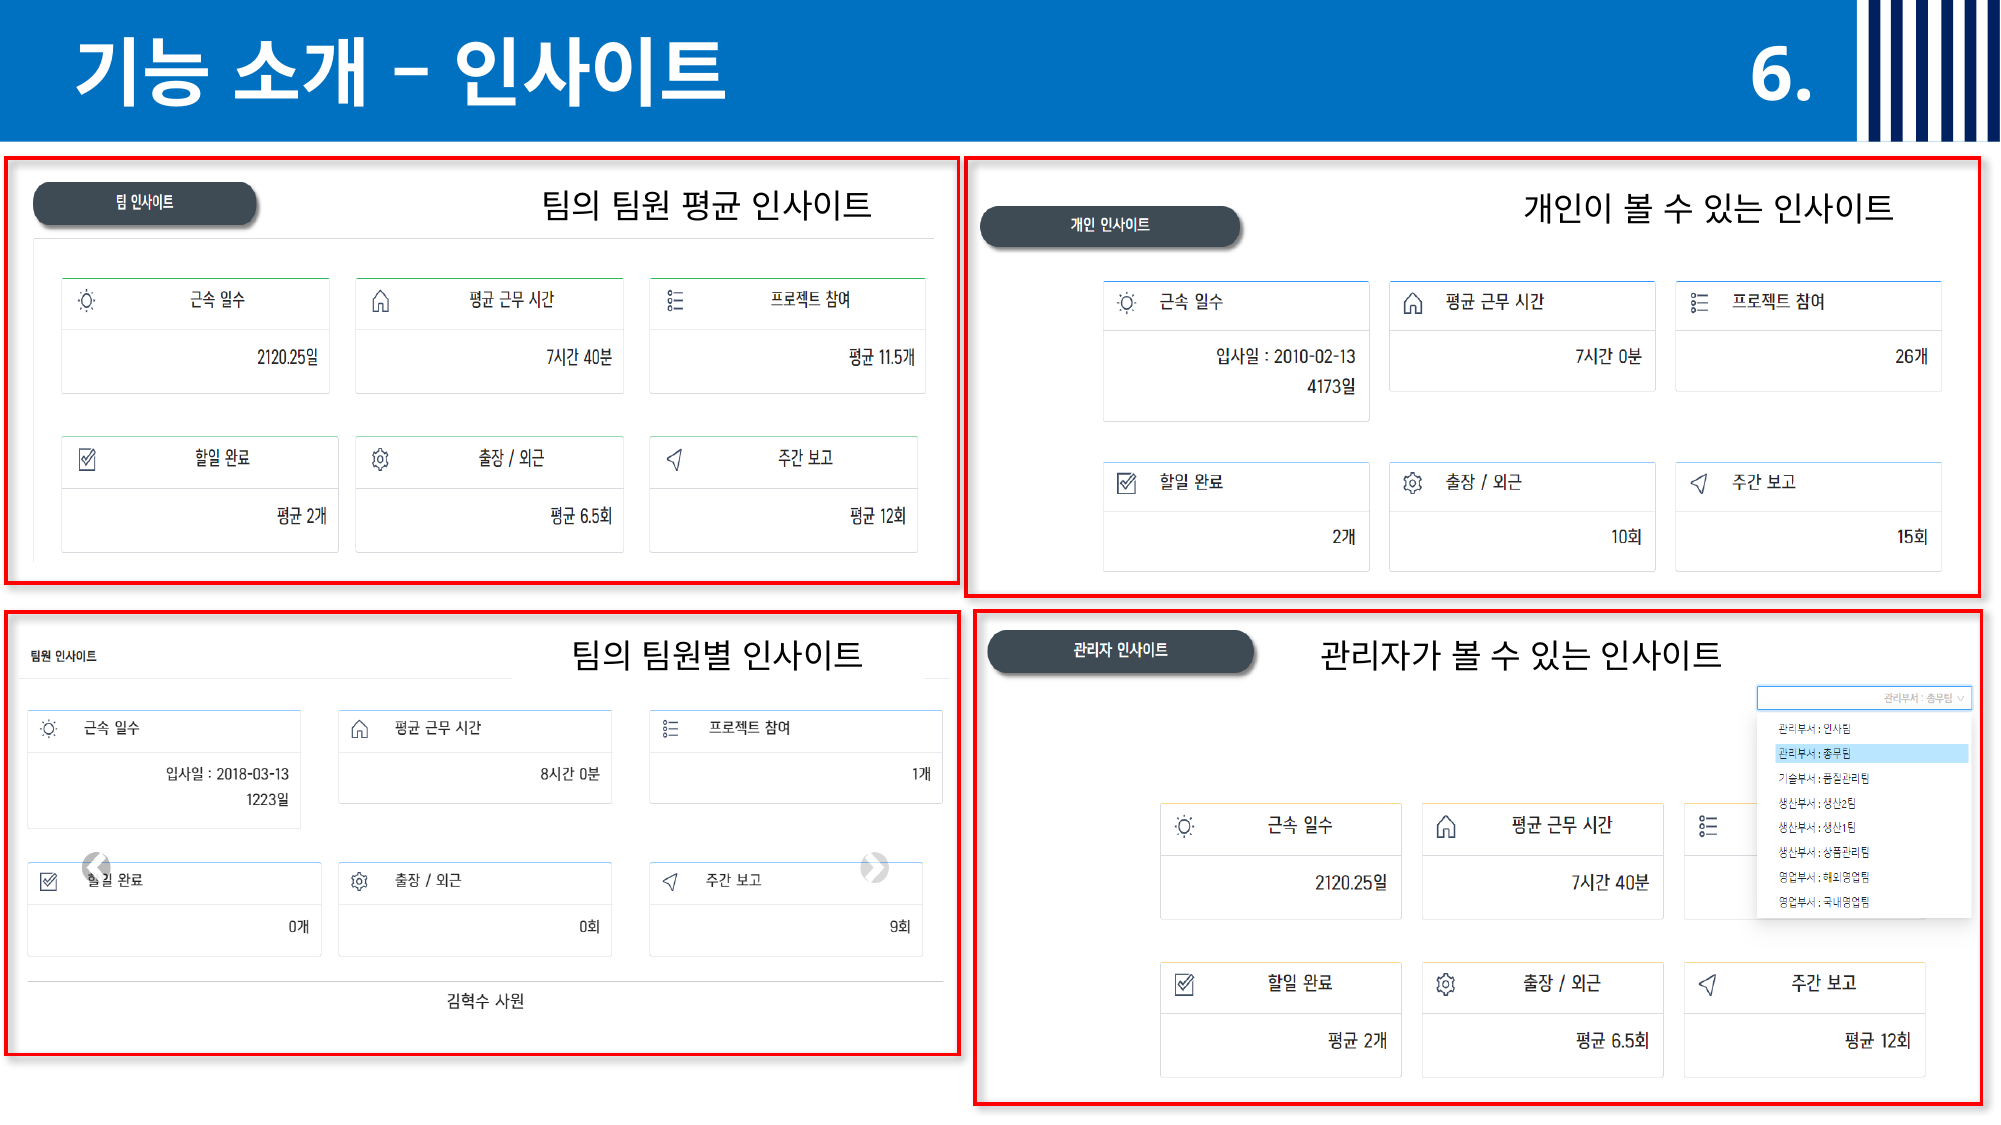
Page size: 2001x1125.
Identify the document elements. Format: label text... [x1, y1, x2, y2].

text_box [1867, 0, 1881, 143]
text_box 6. [1722, 17, 1843, 123]
text_box \ [1954, 0, 1964, 143]
text_box \ [1904, 0, 1915, 143]
text_box \ [1856, 0, 1867, 143]
text_box [1964, 0, 1977, 143]
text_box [965, 157, 1980, 597]
text_box [0, 0, 1856, 143]
text_box 기능 소개 – 인사이트 [46, 17, 757, 123]
text_box [1987, 0, 2000, 143]
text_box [6, 612, 959, 1055]
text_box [974, 610, 1982, 1104]
text_box \ [1881, 0, 1890, 143]
text_box [1890, 0, 1904, 143]
text_box \ [1977, 0, 1987, 143]
text_box \ [1929, 0, 1940, 143]
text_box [5, 157, 959, 583]
text_box [1940, 0, 1954, 143]
text_box [1915, 0, 1929, 143]
